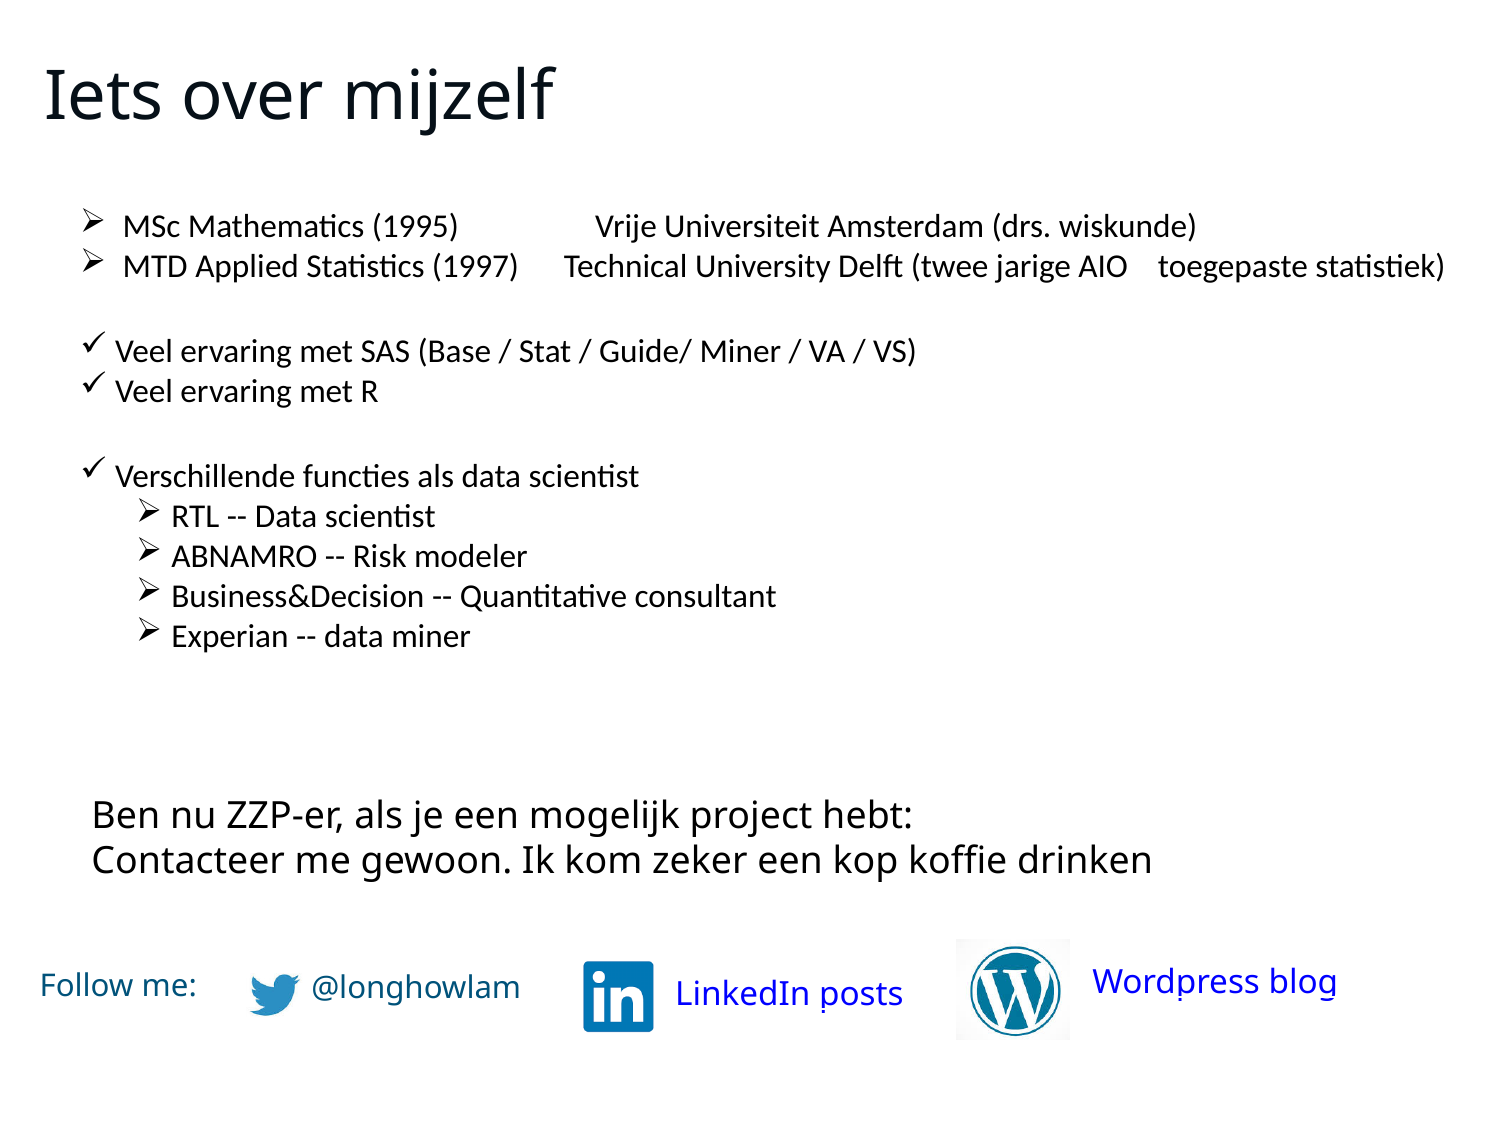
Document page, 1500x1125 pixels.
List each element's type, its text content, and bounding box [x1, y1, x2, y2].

picture [580, 957, 657, 1035]
text_box @longhowlam [296, 964, 573, 1017]
picture [244, 967, 303, 1022]
text_box MSc Mathematics (1995) Vrije Universiteit Amsterdam (drs. wiskunde) MTD Applied Statistics (1997) Technical University Delft (twee jarige AIO toegepaste statistiek) Veel ervaring met SAS (Base / Stat / Guide/ Miner / VA / VS) Veel ervaring met R Verschillende functies als data scientist RTL -- Data scientist ABNAMRO -- Risk modeler Business&Decision -- Quantitative consultant Experian -- data miner [64, 197, 1483, 840]
picture [956, 939, 1071, 1040]
text_box Iets over mijzelf [29, 44, 1323, 141]
text_box Wordpress blog [1076, 952, 1382, 1008]
text_box LinkedIn posts [662, 965, 951, 1020]
text_box Follow me: [24, 962, 255, 1015]
text_box Ben nu ZZP-er, als je een mogelijk project hebt: Contacteer me gewoon. Ik kom zeker een kop koffie drinken [76, 783, 1388, 886]
